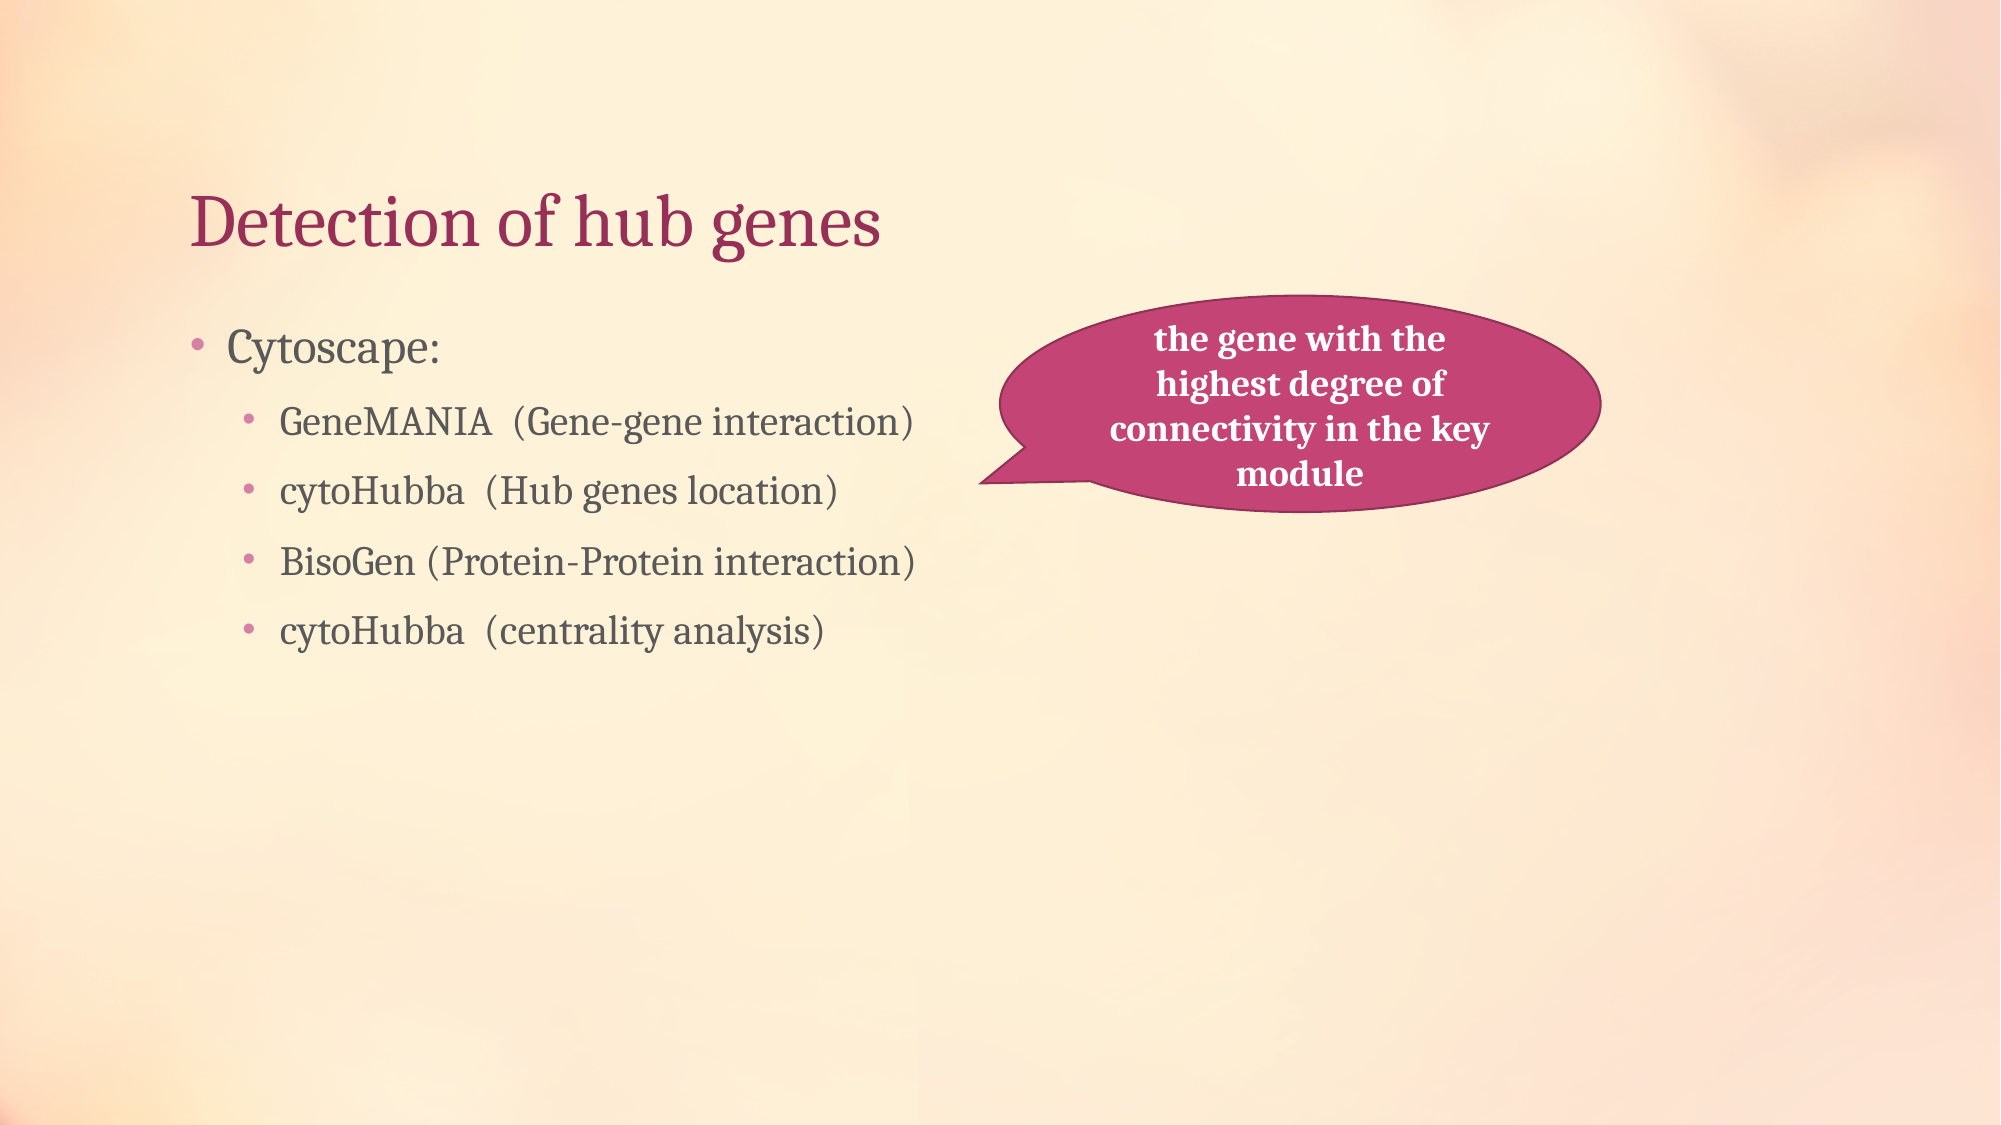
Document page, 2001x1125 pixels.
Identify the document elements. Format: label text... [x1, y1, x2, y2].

text_box the gene with the highest degree of connectivity in the key module [977, 294, 1602, 514]
picture [0, 0, 2001, 1125]
list Cytoscape: GeneMANIA (Gene-gene interaction) cytoHubba (Hub genes location) BisoGen (Protein-Protein interaction) cytoHubba (centrality analysis) [174, 312, 1825, 1013]
title Detection of hub genes [174, 75, 1825, 271]
